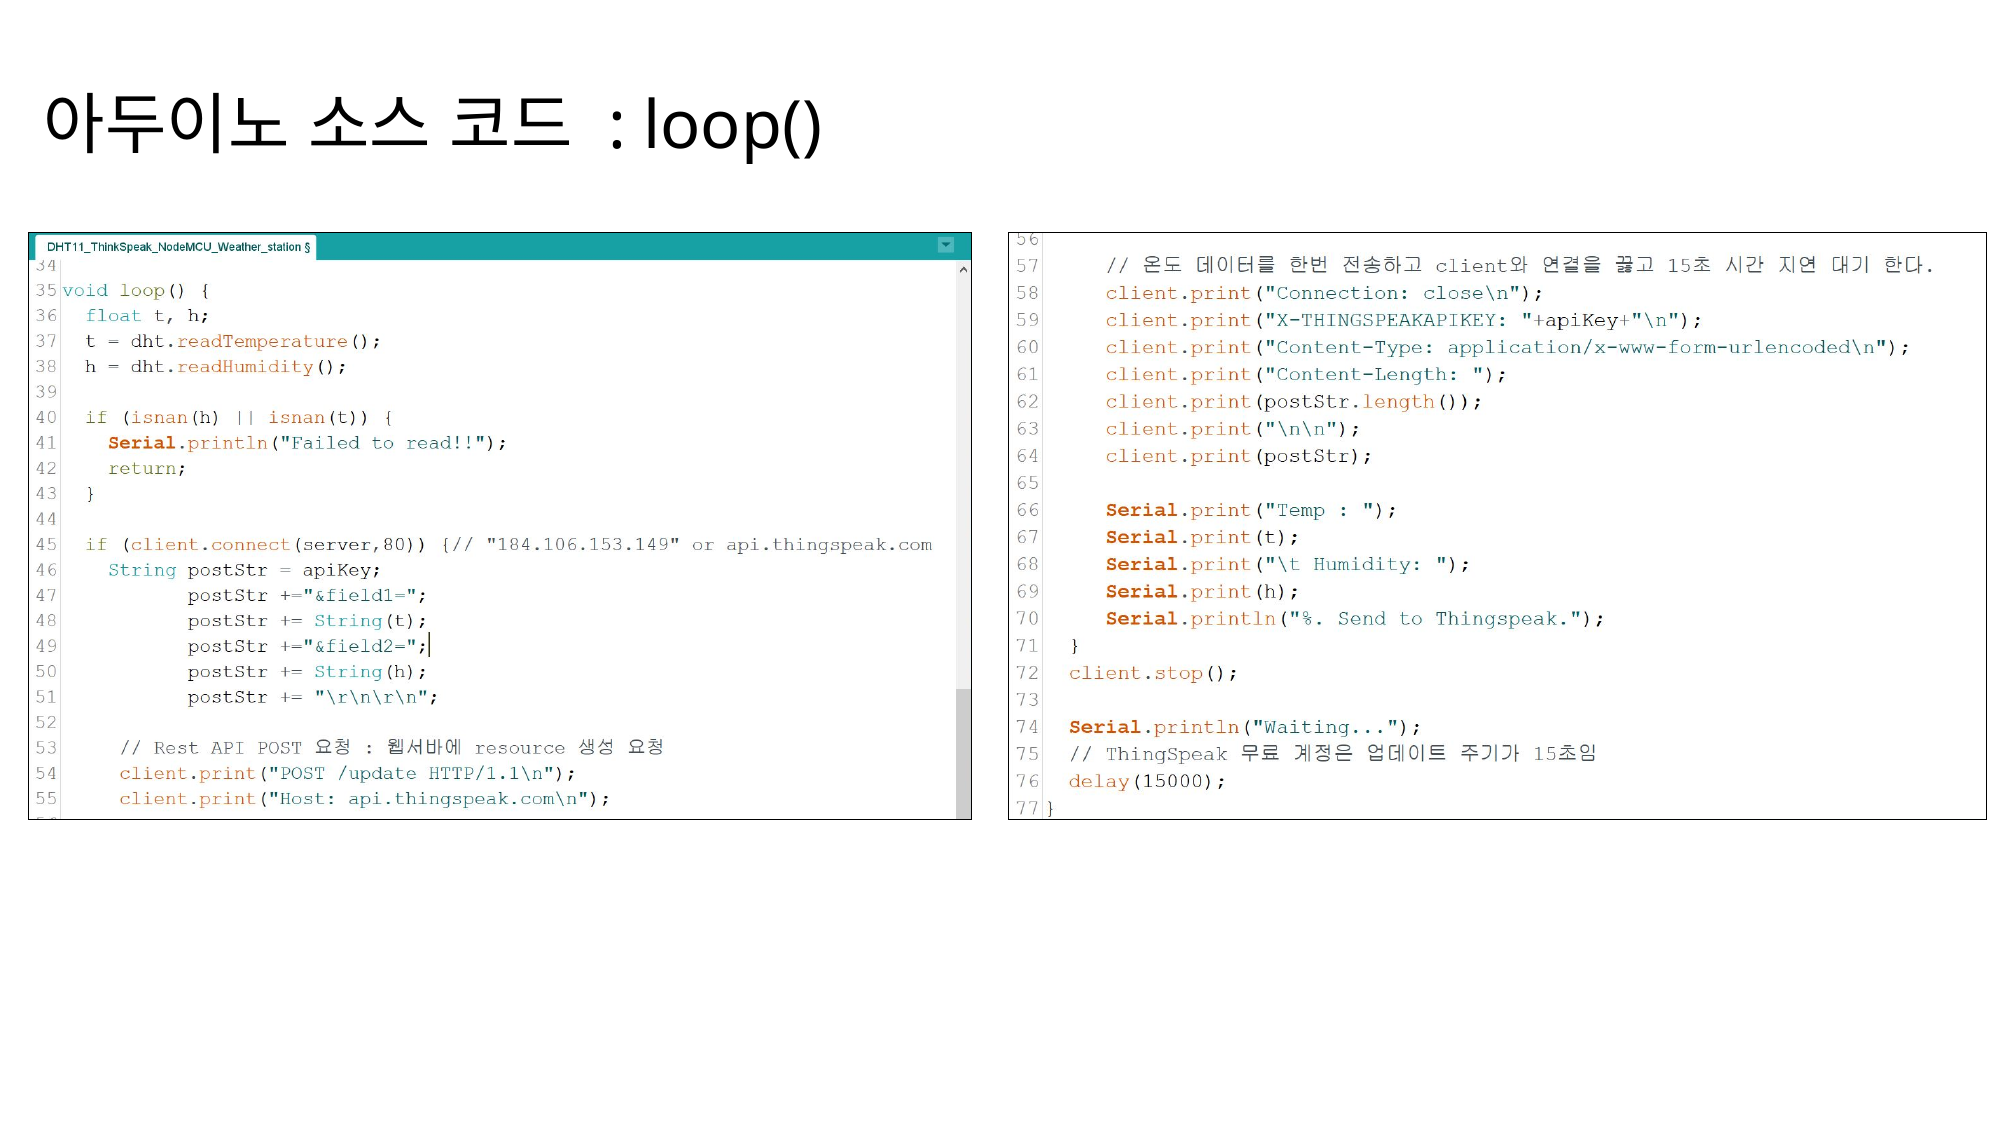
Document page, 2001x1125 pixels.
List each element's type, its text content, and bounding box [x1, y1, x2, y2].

picture [1008, 232, 1986, 820]
picture [28, 232, 972, 820]
title 아두이노 소스 코드 : loop() [28, 66, 987, 187]
